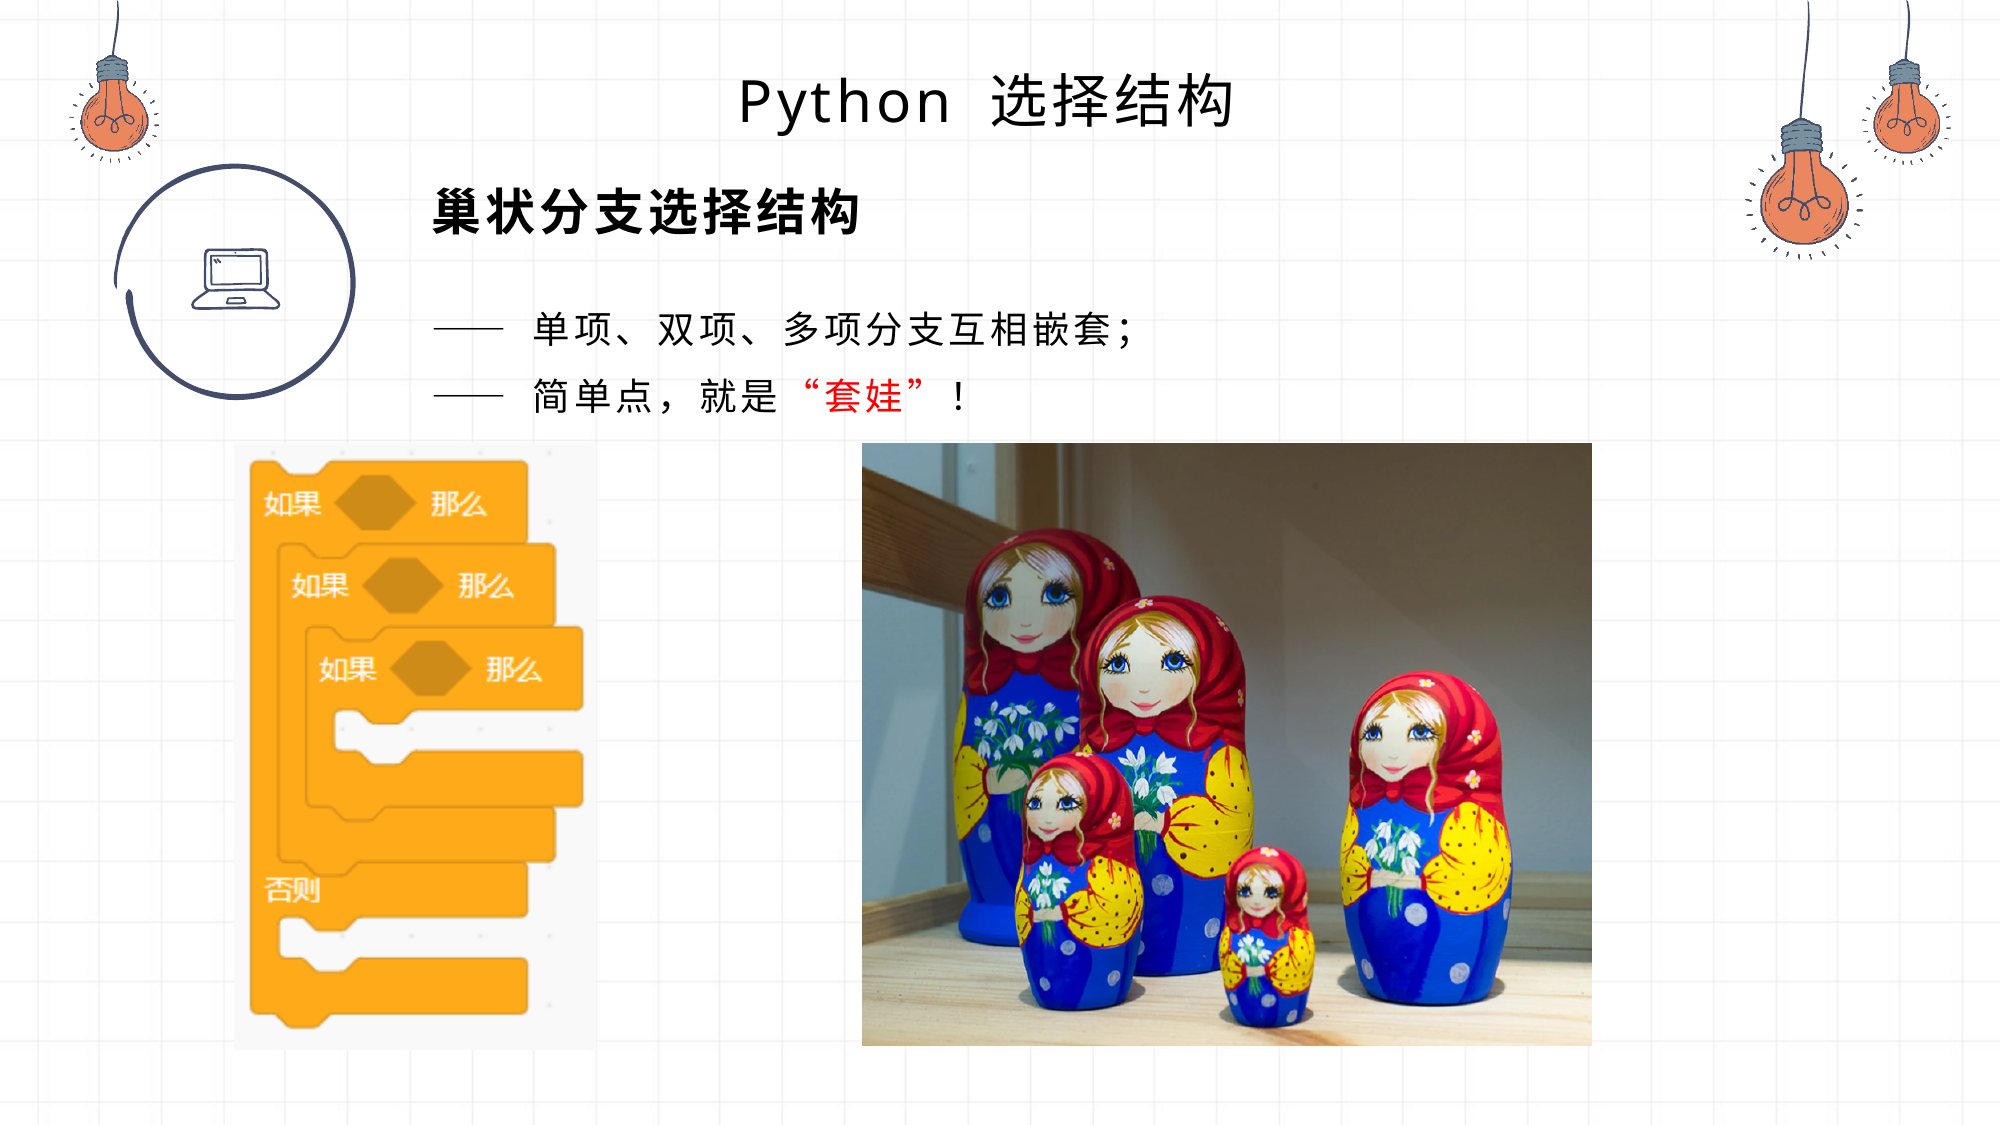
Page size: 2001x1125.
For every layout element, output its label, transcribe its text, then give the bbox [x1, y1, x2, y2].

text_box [191, 247, 281, 311]
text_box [1863, 0, 1951, 165]
text_box —— 单项、双项、多项分支互相嵌套； —— 简单点，就是“套娃”！ [416, 275, 1766, 426]
text_box [113, 163, 356, 401]
picture [0, 0, 2001, 1125]
text_box Python 选择结构 [722, 57, 1250, 142]
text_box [1745, 0, 1863, 260]
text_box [69, 0, 159, 163]
text_box 巢状分支选择结构 [416, 172, 1139, 248]
